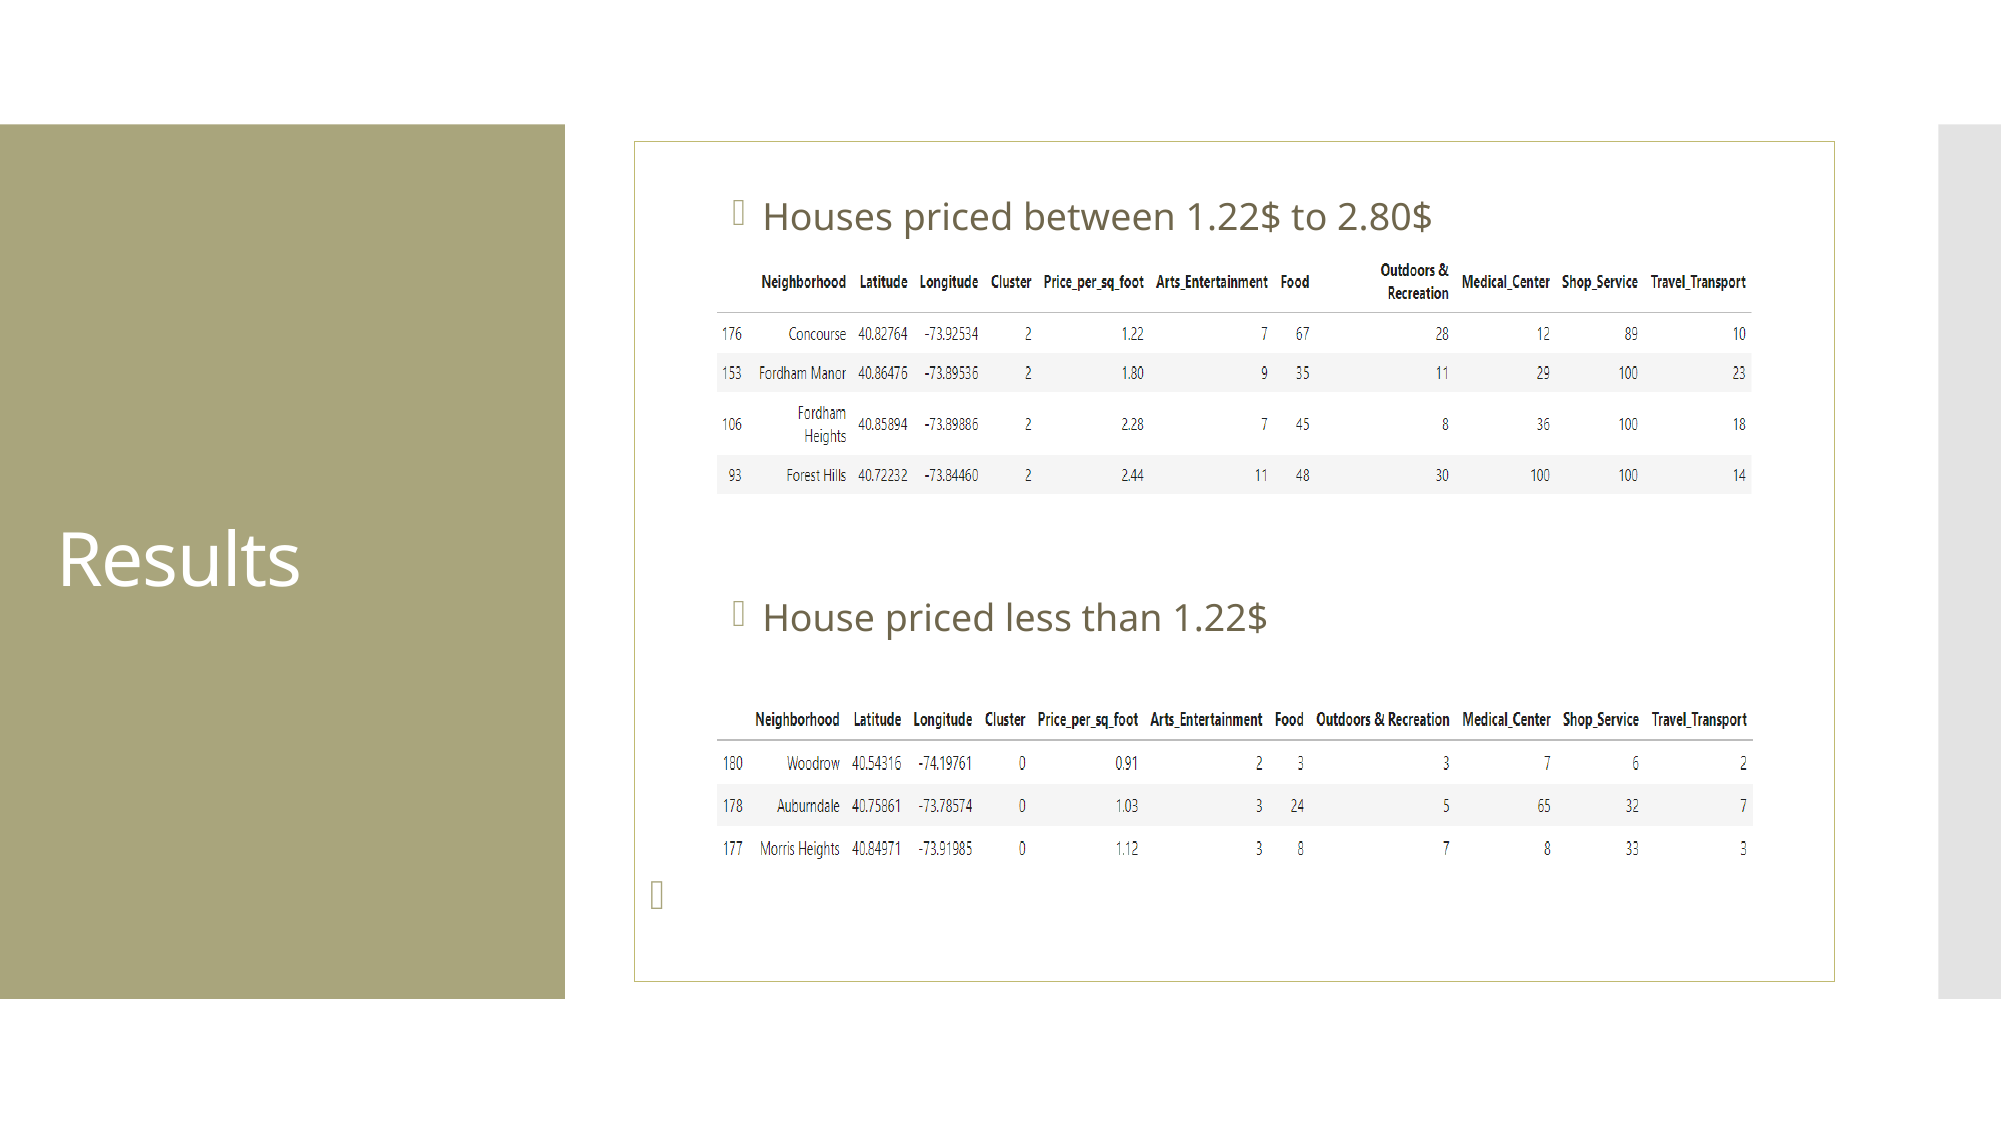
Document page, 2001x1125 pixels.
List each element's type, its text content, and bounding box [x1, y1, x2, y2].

title Results [41, 184, 525, 940]
picture [717, 701, 1755, 867]
picture [717, 258, 1752, 499]
list Houses priced between 1.22$ to 2.80$ House priced less than 1.22$ [634, 141, 1835, 982]
